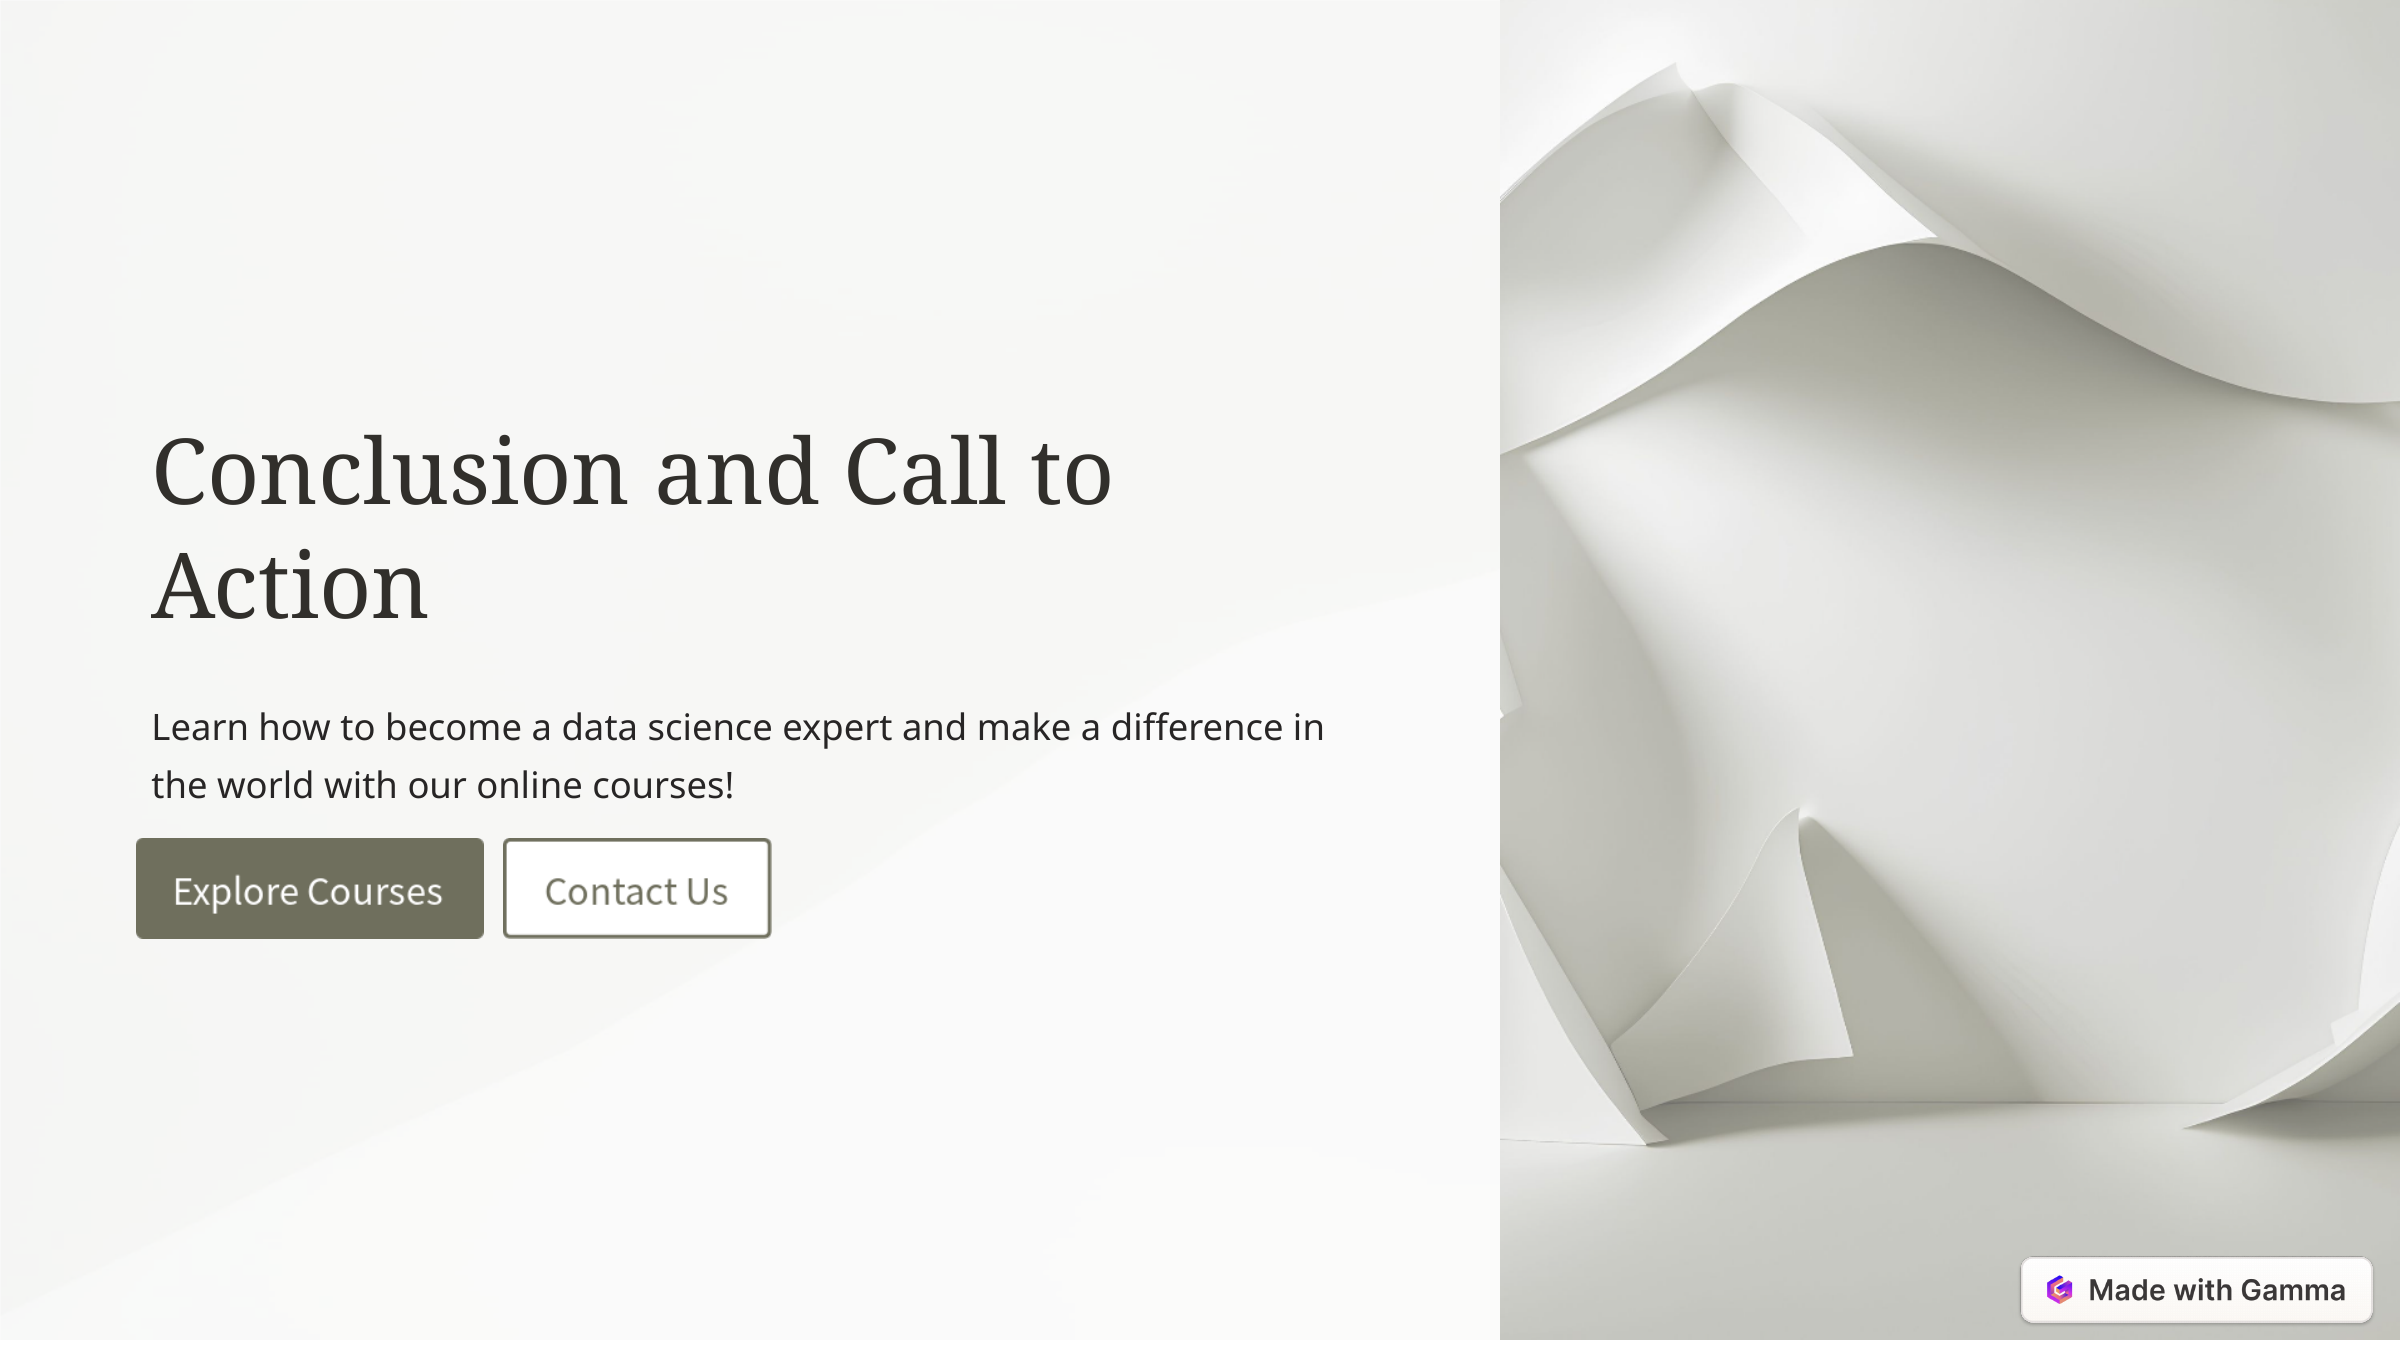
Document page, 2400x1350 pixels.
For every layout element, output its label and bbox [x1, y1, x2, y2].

picture [0, 0, 2400, 1340]
text_box [0, 1340, 2400, 1350]
